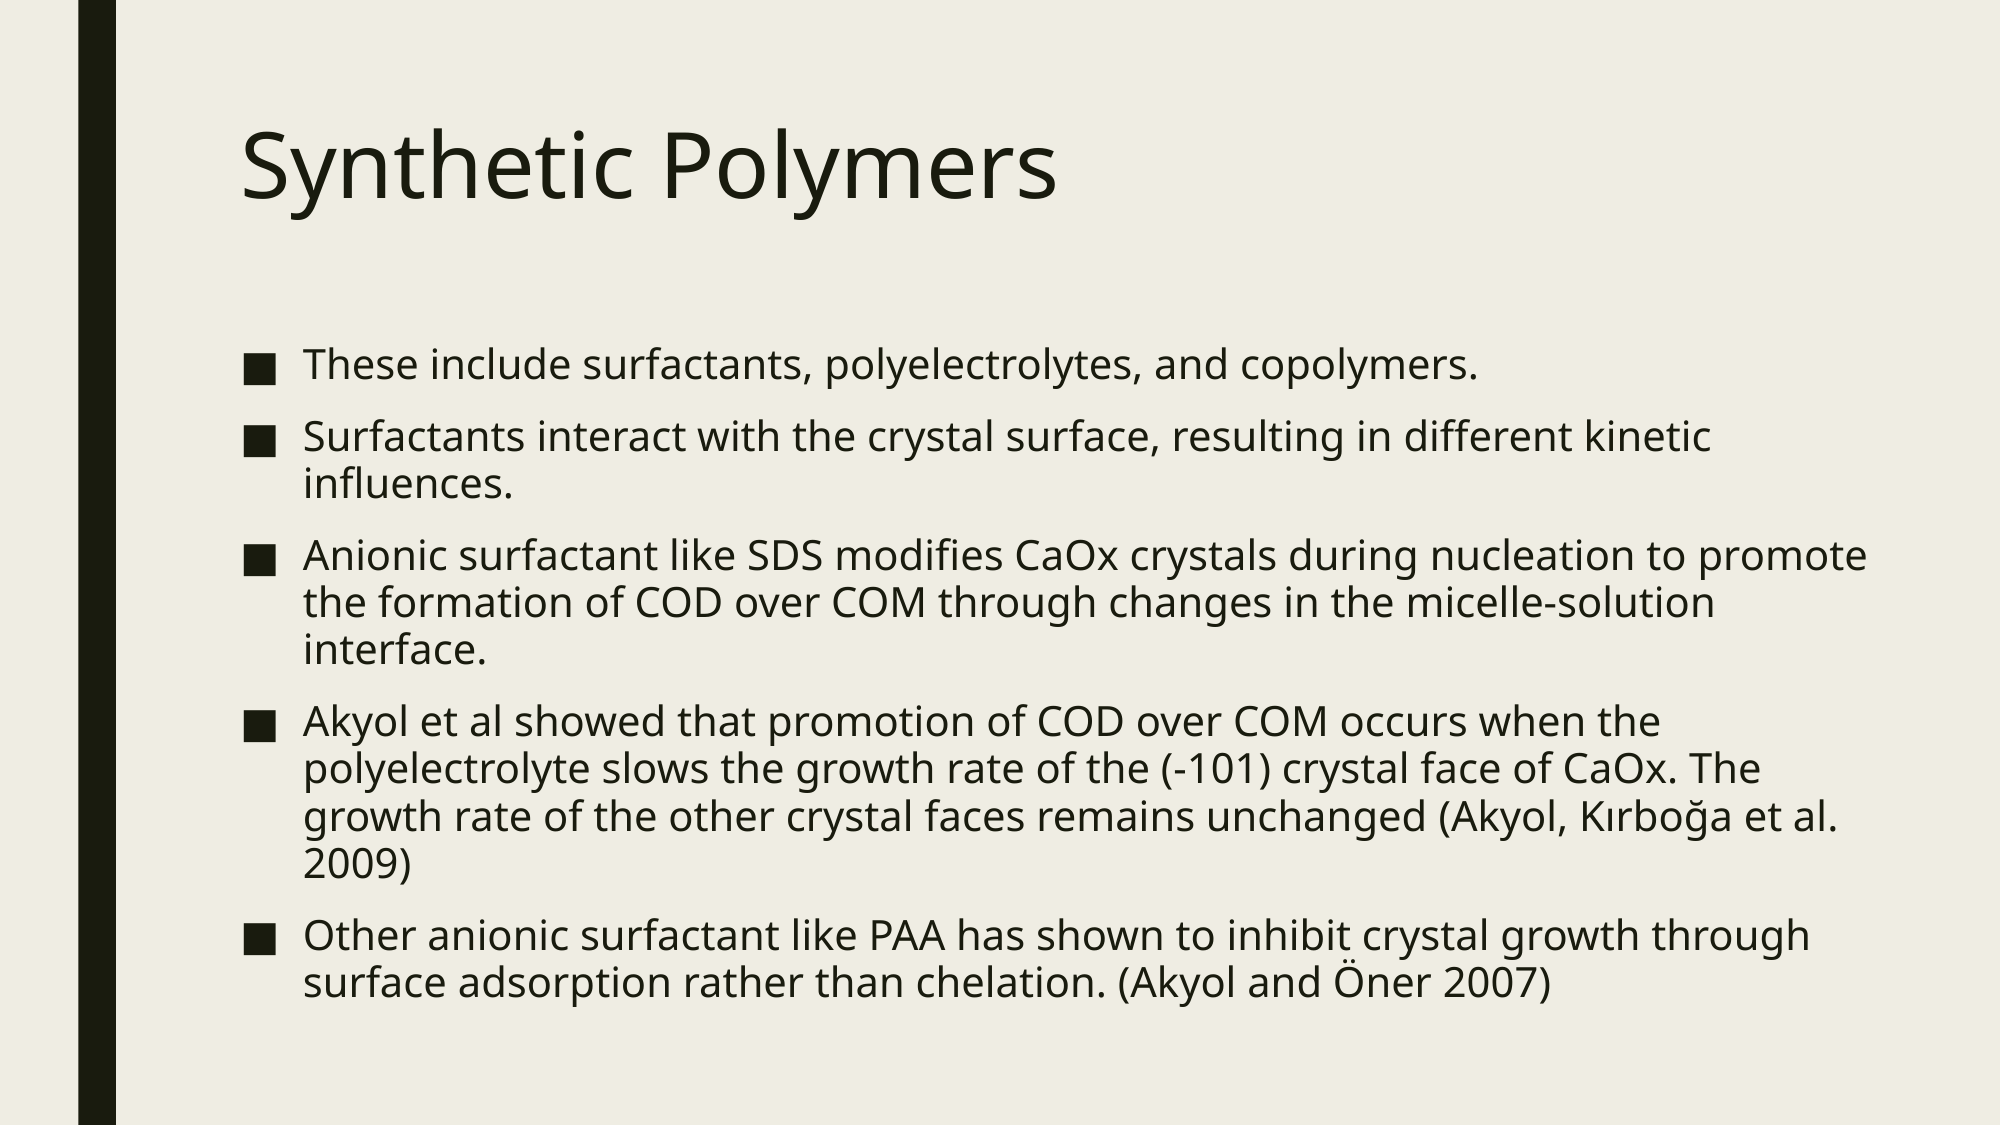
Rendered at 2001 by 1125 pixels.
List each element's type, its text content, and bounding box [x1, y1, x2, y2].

list These include surfactants, polyelectrolytes, and copolymers. Surfactants interact with the crystal surface, resulting in different kinetic influences. Anionic surfactant like SDS modifies CaOx crystals during nucleation to promote the formation of COD over COM through changes in the micelle-solution interface. Akyol et al showed that promotion of COD over COM occurs when the polyelectrolyte slows the growth rate of the (-101) crystal face of CaOx. The growth rate of the other crystal faces remains unchanged (Akyol, Kırboğa et al. 2009) Other anionic surfactant like PAA has shown to inhibit crystal growth through surface adsorption rather than chelation. (Akyol and Öner 2007) [225, 334, 1885, 1112]
title Synthetic Polymers [225, 112, 1800, 334]
